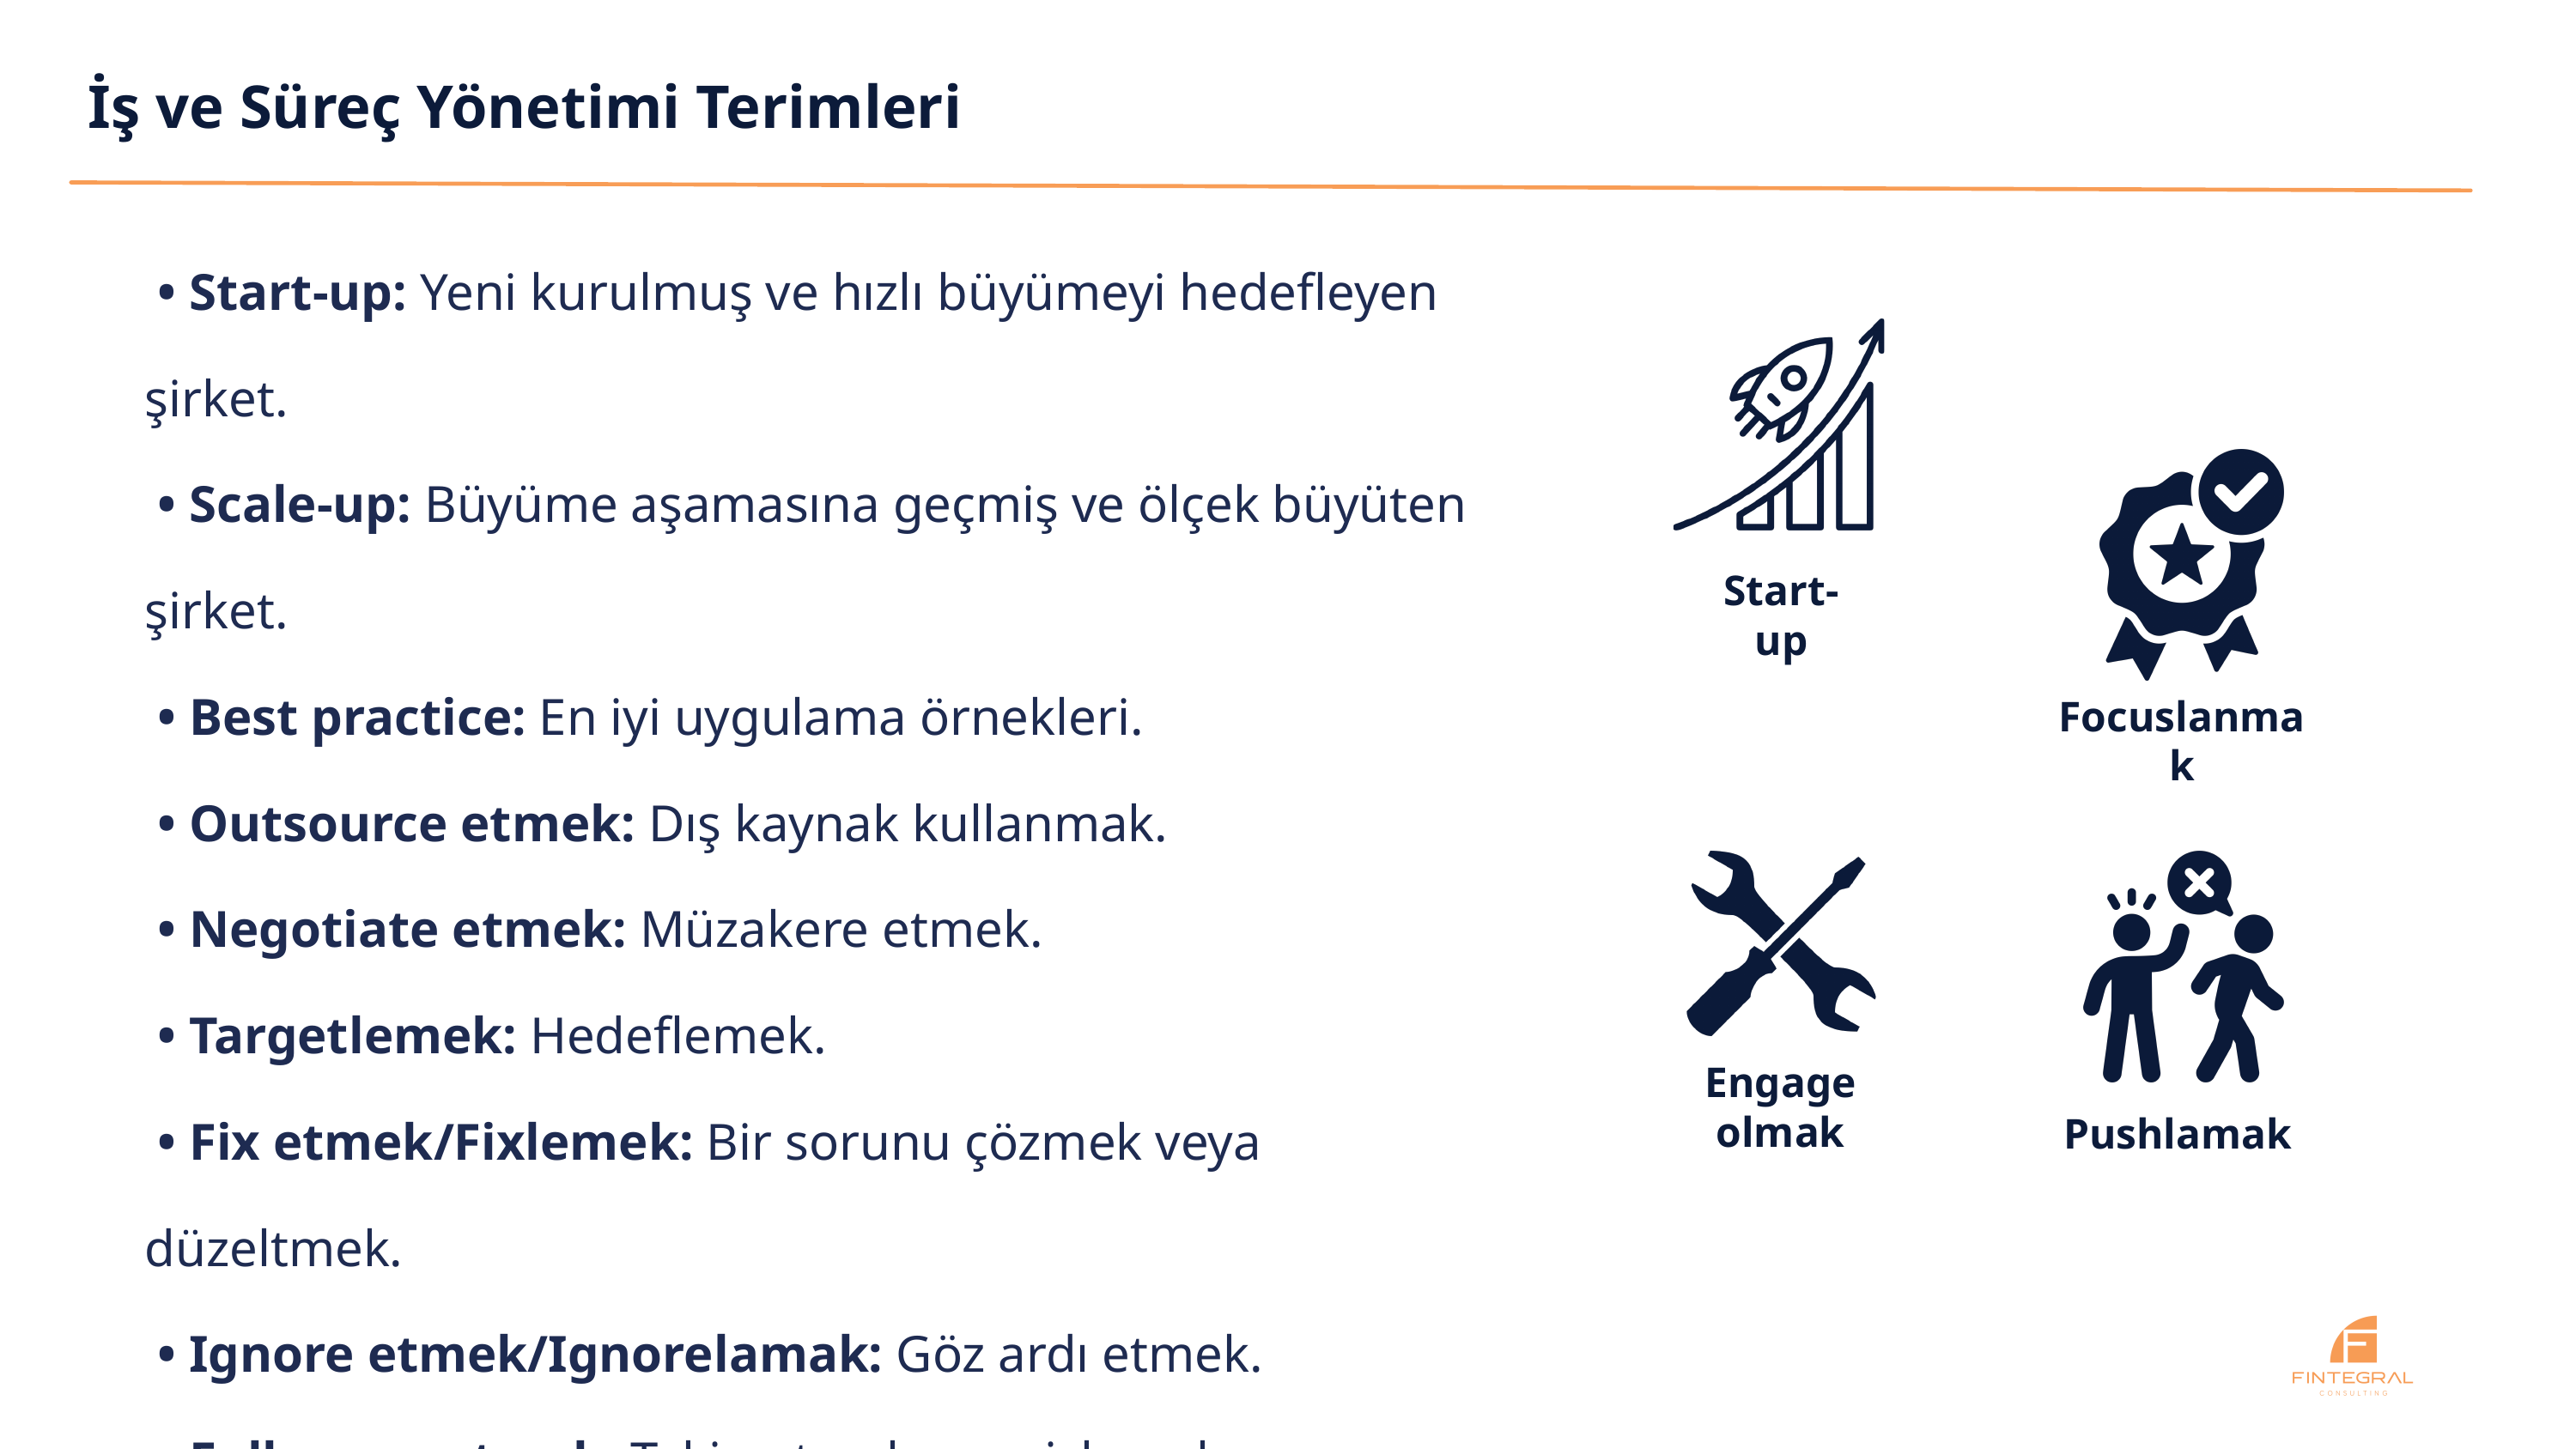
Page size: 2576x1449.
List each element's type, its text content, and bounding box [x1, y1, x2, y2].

text_box [1686, 851, 1876, 1036]
text_box • Start-up: Yeni kurulmuş ve hızlı büyümeyi hedefleyen şirket. • Scale-up: Büyüme aşamasına geçmiş ve ölçek büyüten şirket. • Best practice: En iyi uygulama örnekleri. • Outsource etmek: Dış kaynak kullanmak. • Negotiate etmek: Müzakere etmek. • Targetlemek: Hedeflemek. • Fix etmek/Fixlemek: Bir sorunu çözmek veya düzeltmek. • Ignore etmek/Ignorelamak: Göz ardı etmek. • Follow-up etmek: Takip etmek veya izlemek. [144, 213, 1532, 1449]
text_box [2274, 1303, 2432, 1429]
text_box Pushlamak [2059, 1107, 2297, 1157]
text_box Start-up [1706, 564, 1856, 664]
text_box [2082, 851, 2285, 1082]
text_box İş ve Süreç Yönetimi Terimleri [88, 69, 2454, 140]
text_box Engage olmak [1648, 1056, 1913, 1155]
text_box [1673, 318, 1885, 530]
text_box Focuslanmak [2050, 690, 2315, 790]
text_box [2098, 449, 2284, 681]
